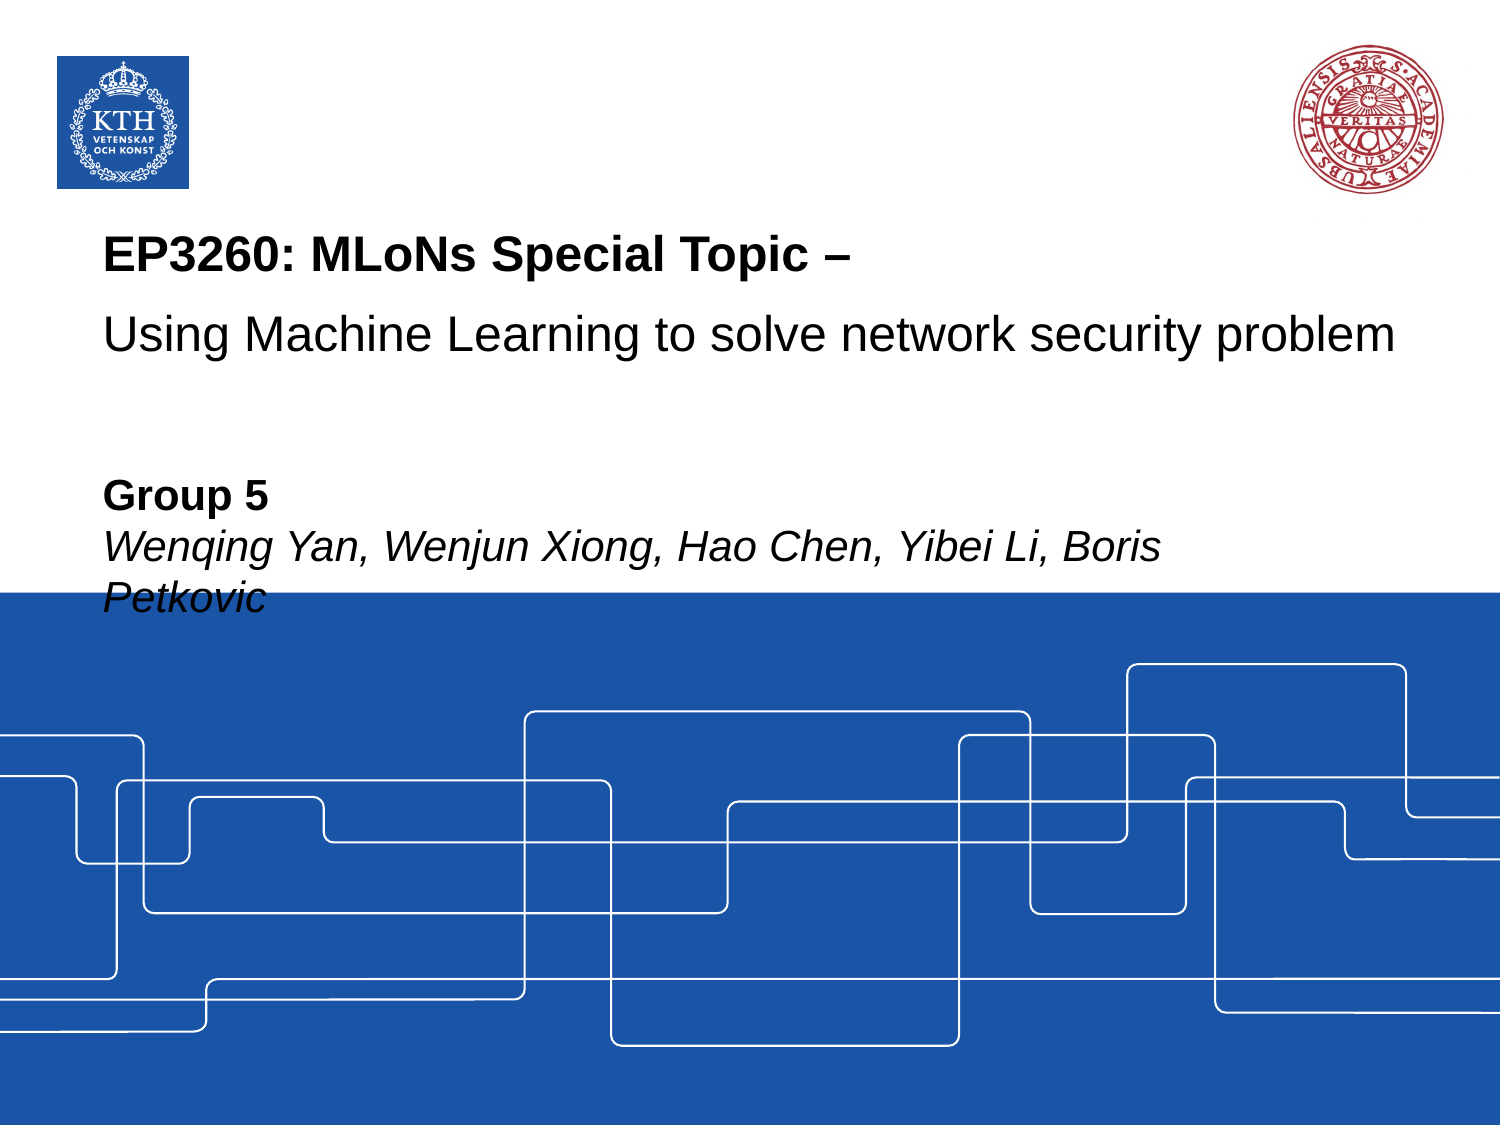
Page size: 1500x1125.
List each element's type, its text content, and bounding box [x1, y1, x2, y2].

subtitle Group 5 Wenqing Yan, Wenjun Xiong, Hao Chen, Yibei Li, Boris Petkovic [102, 469, 1249, 623]
picture [1269, 20, 1467, 218]
title EP3260: MLoNs Special Topic – Using Machine Learning to solve network security problem [102, 172, 1467, 362]
picture [57, 56, 189, 189]
